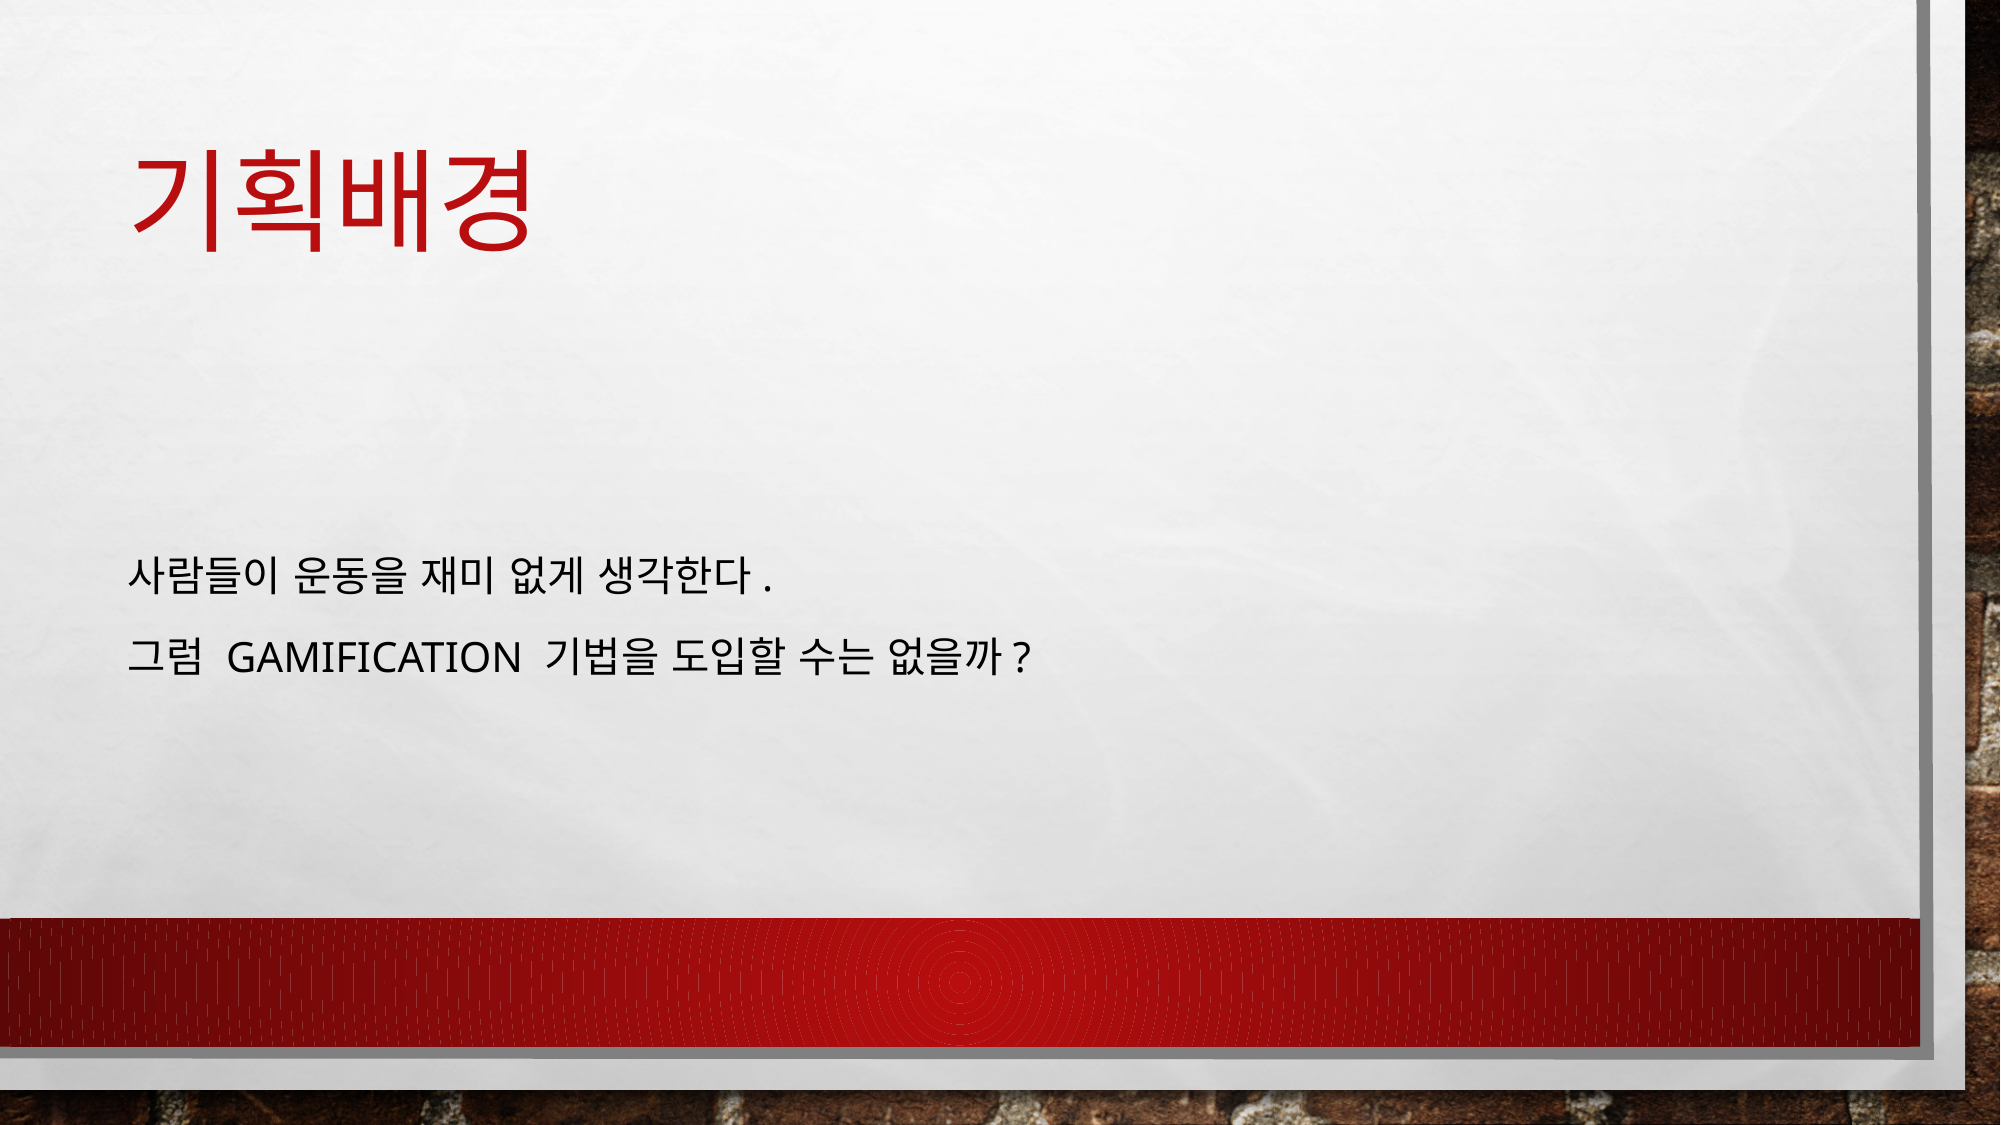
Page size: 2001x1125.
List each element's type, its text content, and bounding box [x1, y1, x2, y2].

list 사람들이 운동을 재미 없게 생각한다. 그럼 Gamification 기법을 도입할 수는 없을까? [112, 338, 1818, 882]
title 기획배경 [112, 112, 1818, 302]
picture [0, 0, 2000, 1125]
